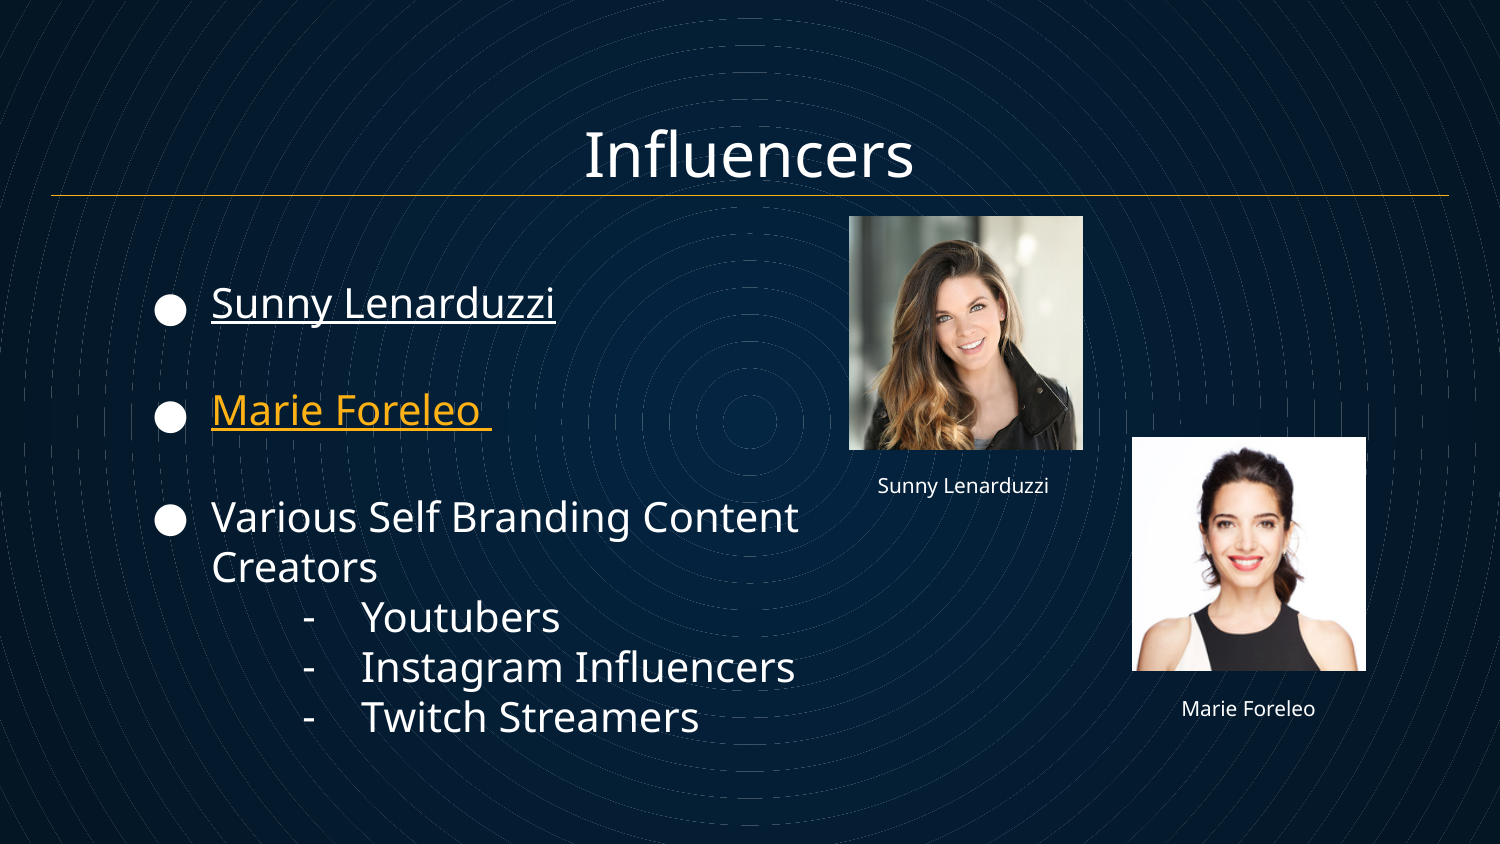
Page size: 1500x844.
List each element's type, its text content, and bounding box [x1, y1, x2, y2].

picture [849, 215, 1083, 450]
title Influencers [51, 202, 1449, 206]
text_box Marie Foreleo [1166, 683, 1332, 734]
picture [1131, 437, 1366, 672]
text_box Sunny Lenarduzzi [862, 460, 1070, 511]
subtitle Sunny Lenarduzzi Marie Foreleo Various Self Branding Content Creators Youtubers Instagram Influencers Twitch Streamers [120, 261, 926, 773]
title Influencers [51, 105, 1449, 195]
